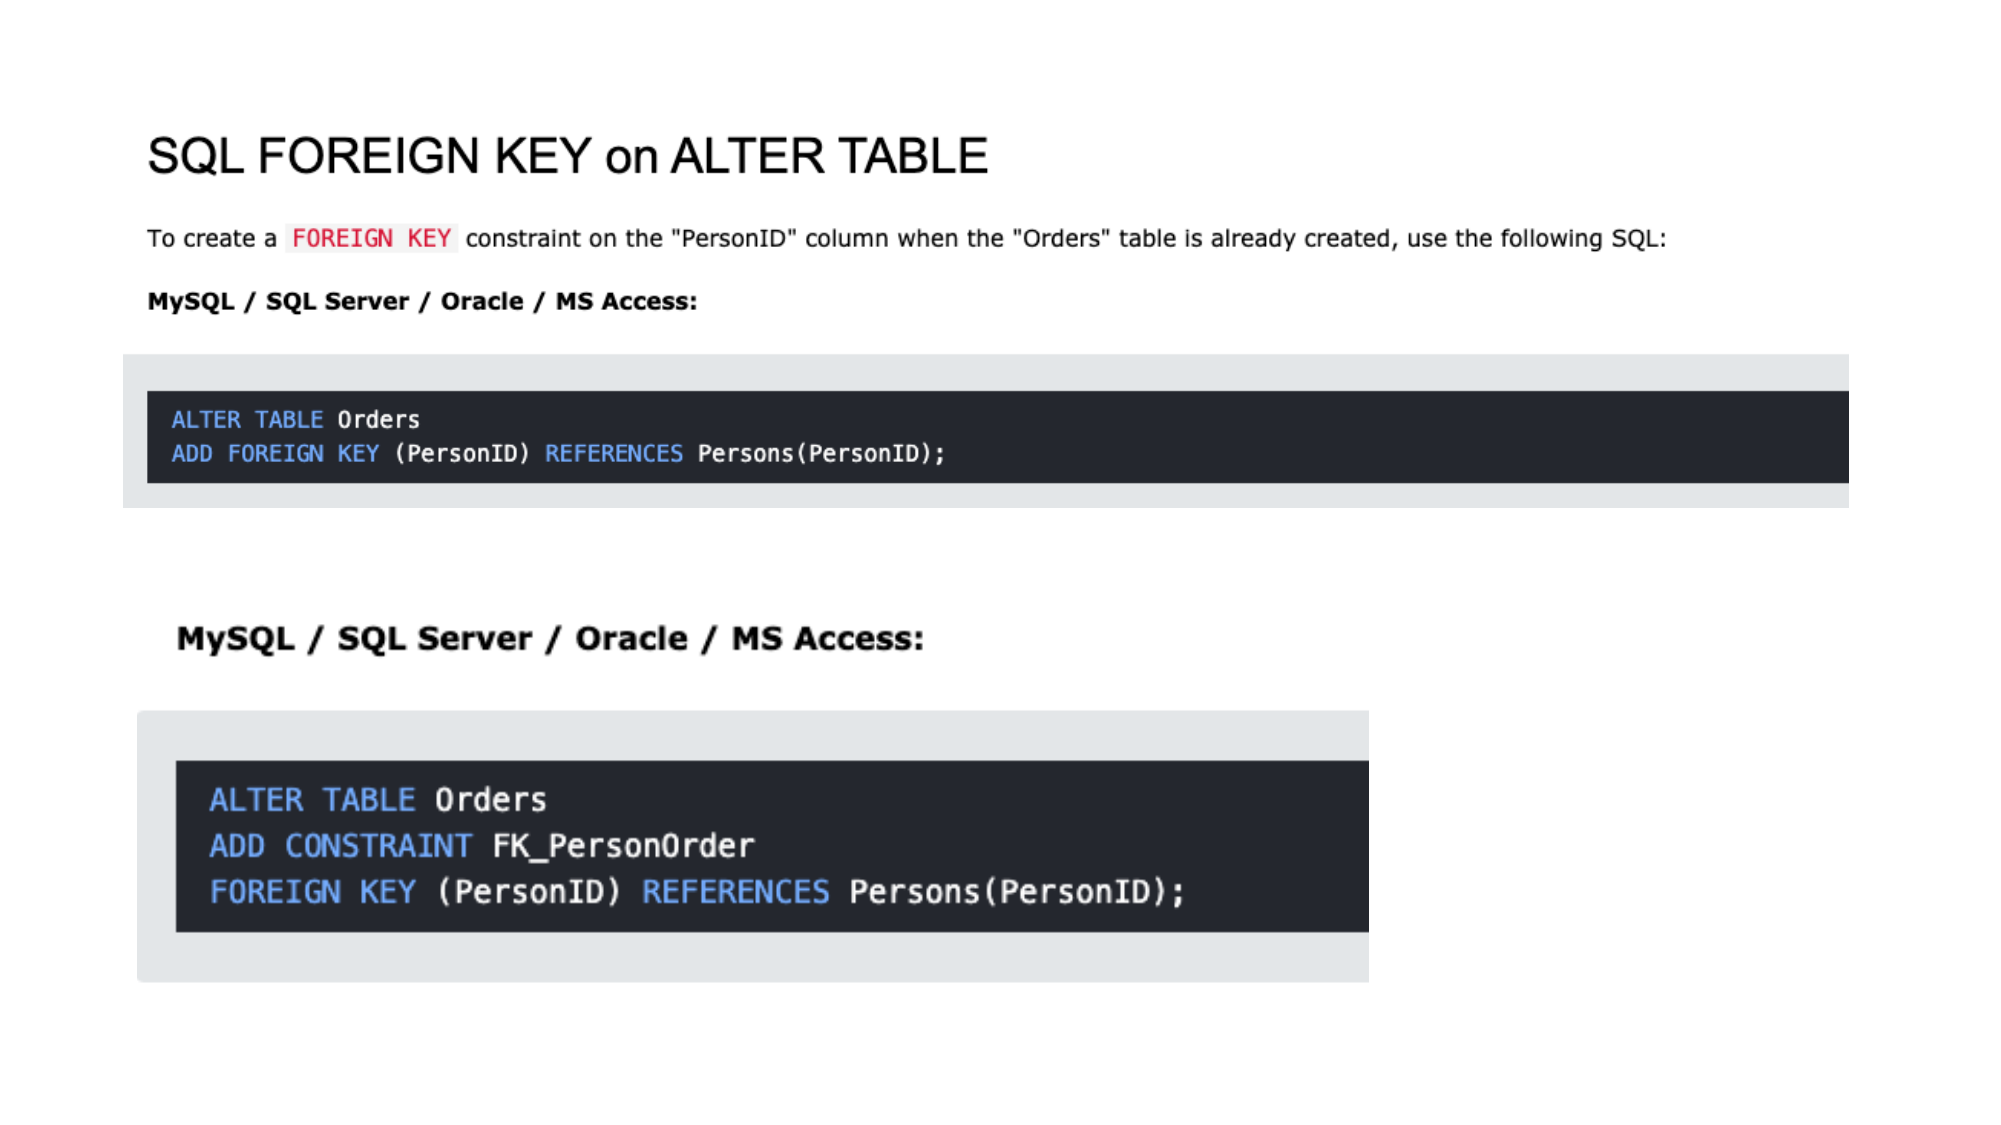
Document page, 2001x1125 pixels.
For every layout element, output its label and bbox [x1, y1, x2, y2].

list [123, 98, 1849, 508]
picture [137, 596, 1369, 1006]
